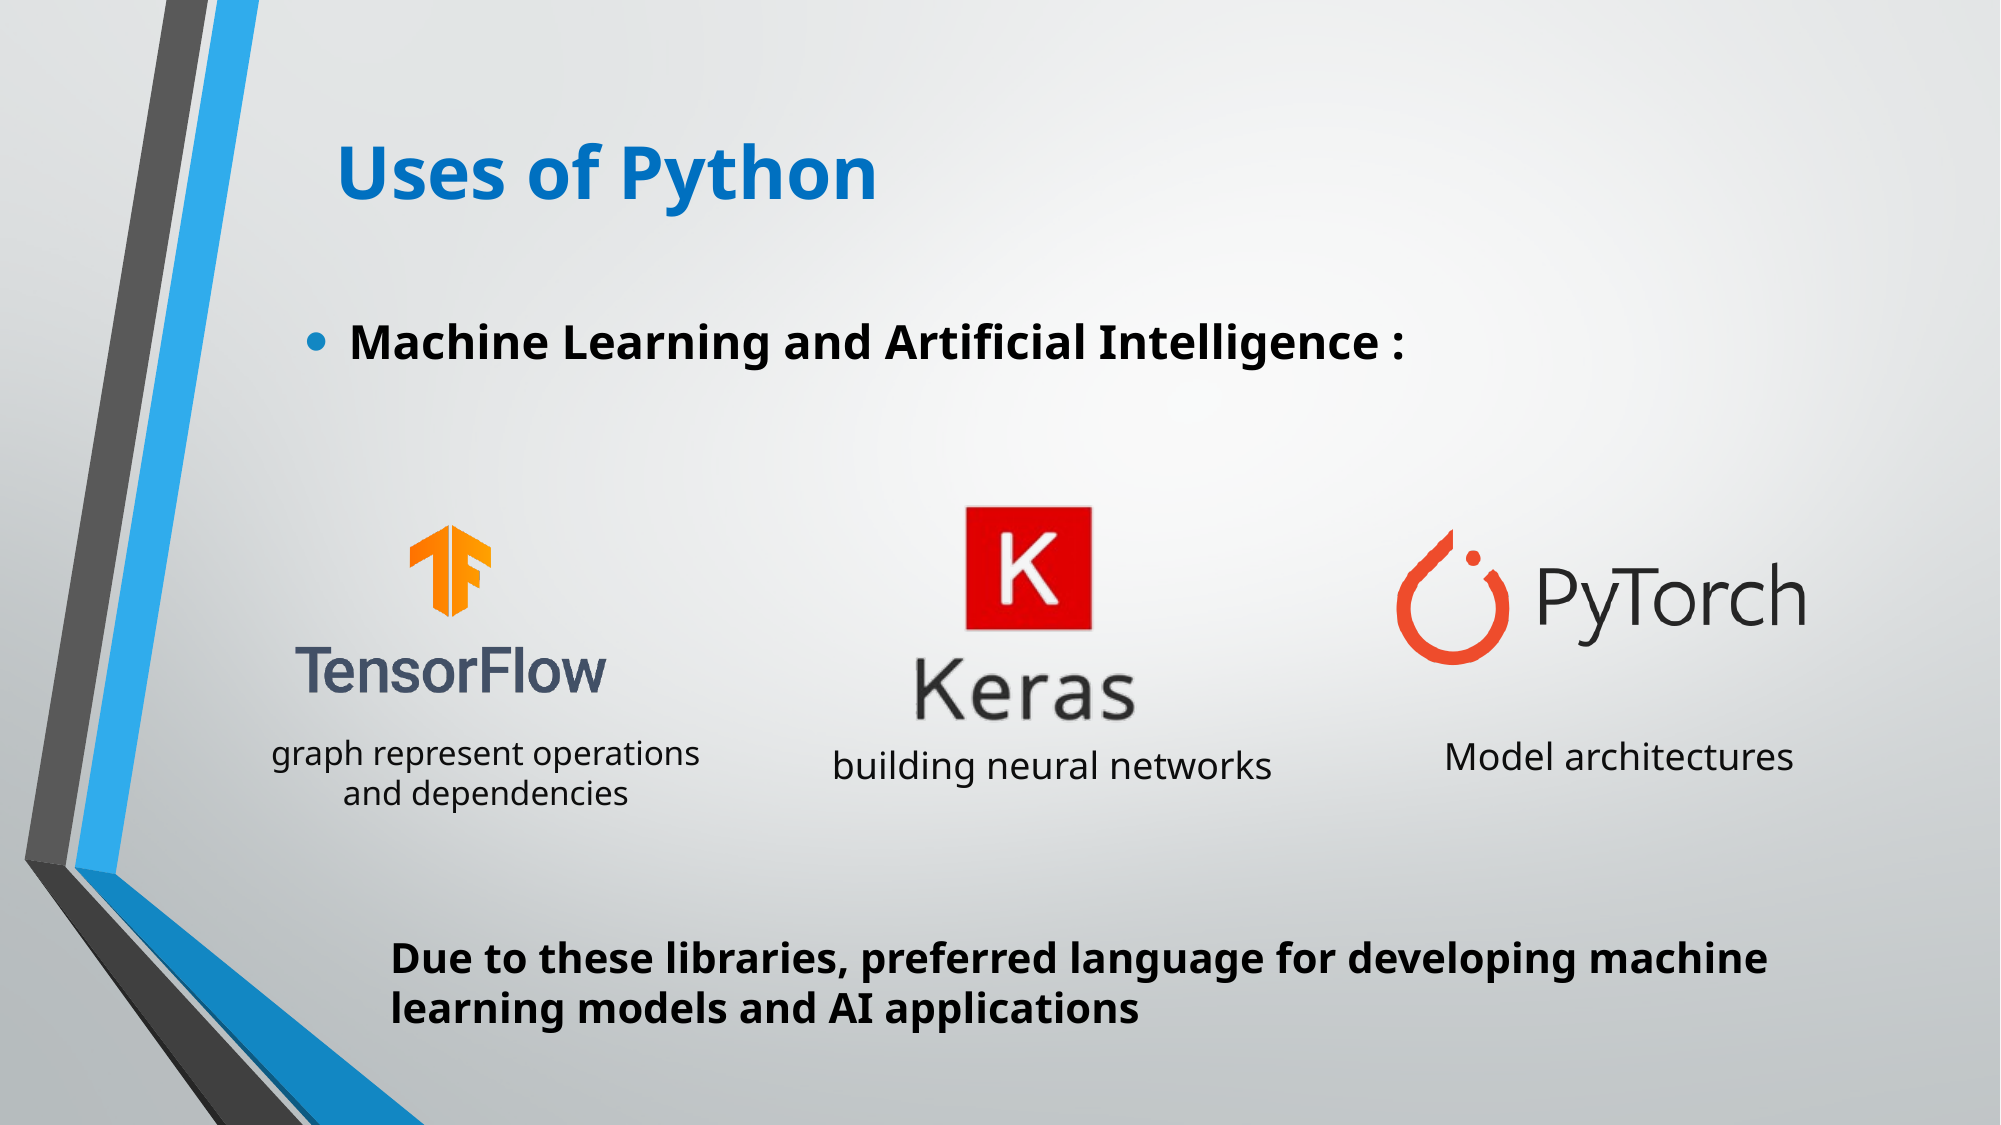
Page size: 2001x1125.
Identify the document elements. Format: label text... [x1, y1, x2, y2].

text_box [1367, 480, 1833, 787]
text_box Uses of Python [318, 116, 898, 223]
text_box Due to these libraries, preferred language for developing machine learning models and AI applications [375, 924, 1800, 1040]
list Machine Learning and Artificial Intelligence : [289, 304, 1426, 377]
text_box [833, 501, 1272, 796]
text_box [231, 479, 741, 821]
